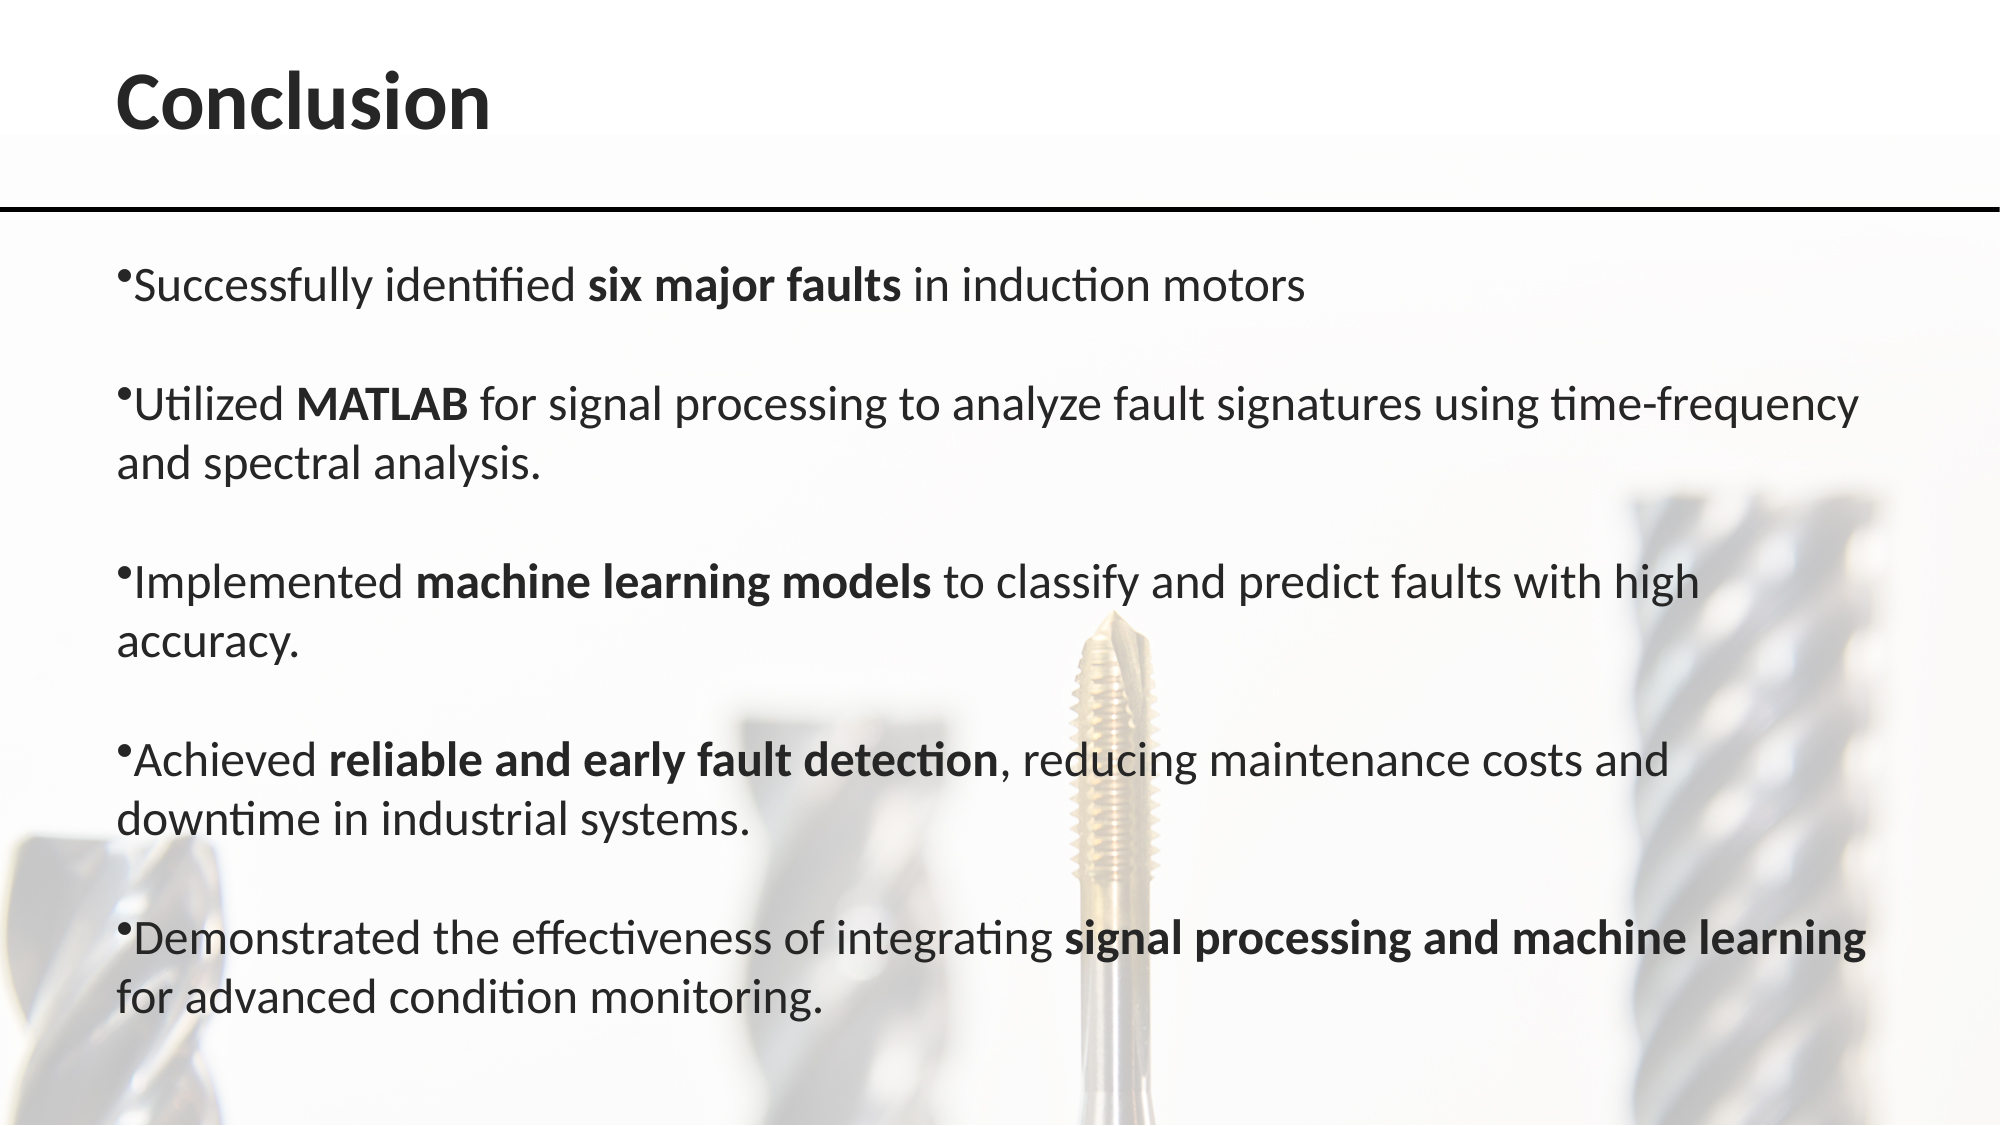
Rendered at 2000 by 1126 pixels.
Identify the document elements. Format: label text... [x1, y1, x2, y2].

picture [0, 0, 2000, 1125]
list Successfully identified six major faults in induction motors Utilized MATLAB for signal processing to analyze fault signatures using time-frequency and spectral analysis. Implemented machine learning models to classify and predict faults with high accuracy. Achieved reliable and early fault detection, reducing maintenance costs and downtime in industrial systems. Demonstrated the effectiveness of integrating signal processing and machine learning for advanced condition monitoring. [99, 243, 1900, 1036]
title Conclusion [99, 31, 1900, 163]
